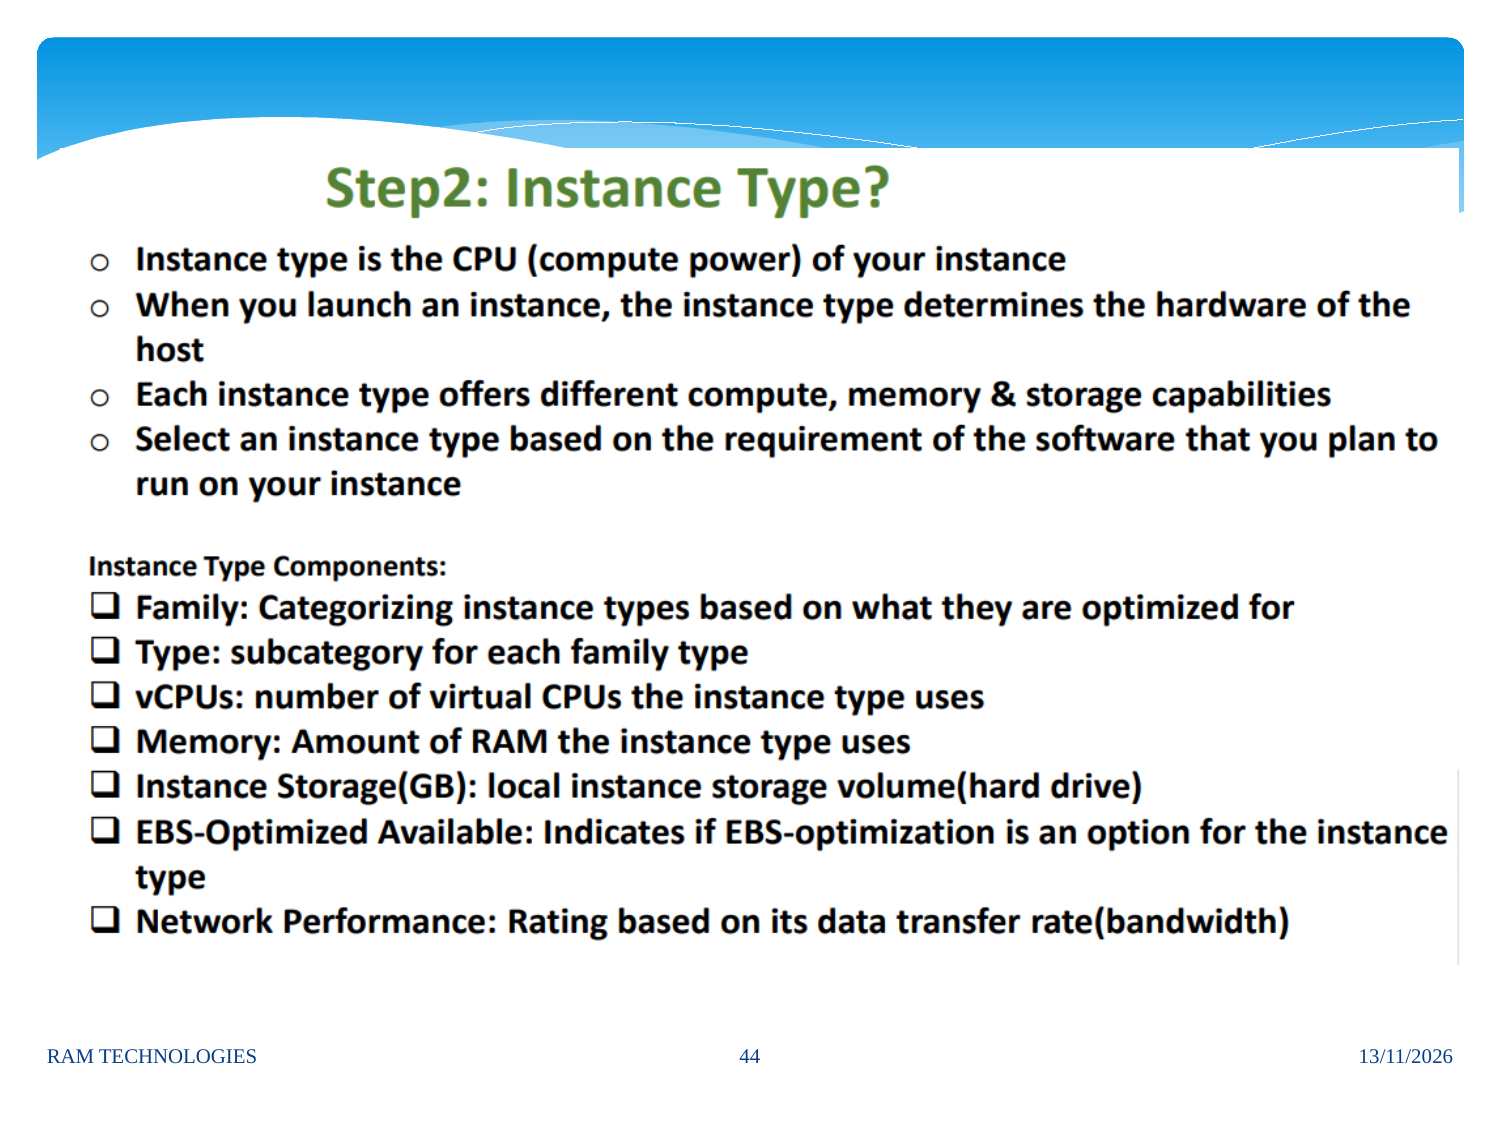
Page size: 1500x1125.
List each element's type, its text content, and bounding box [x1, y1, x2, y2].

picture [59, 148, 1459, 965]
footer RAM TECHNOLOGIES [31, 1025, 653, 1086]
slide_number 44 [654, 1025, 846, 1086]
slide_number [810, 144, 1438, 148]
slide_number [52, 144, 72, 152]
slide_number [847, 1025, 1469, 1086]
